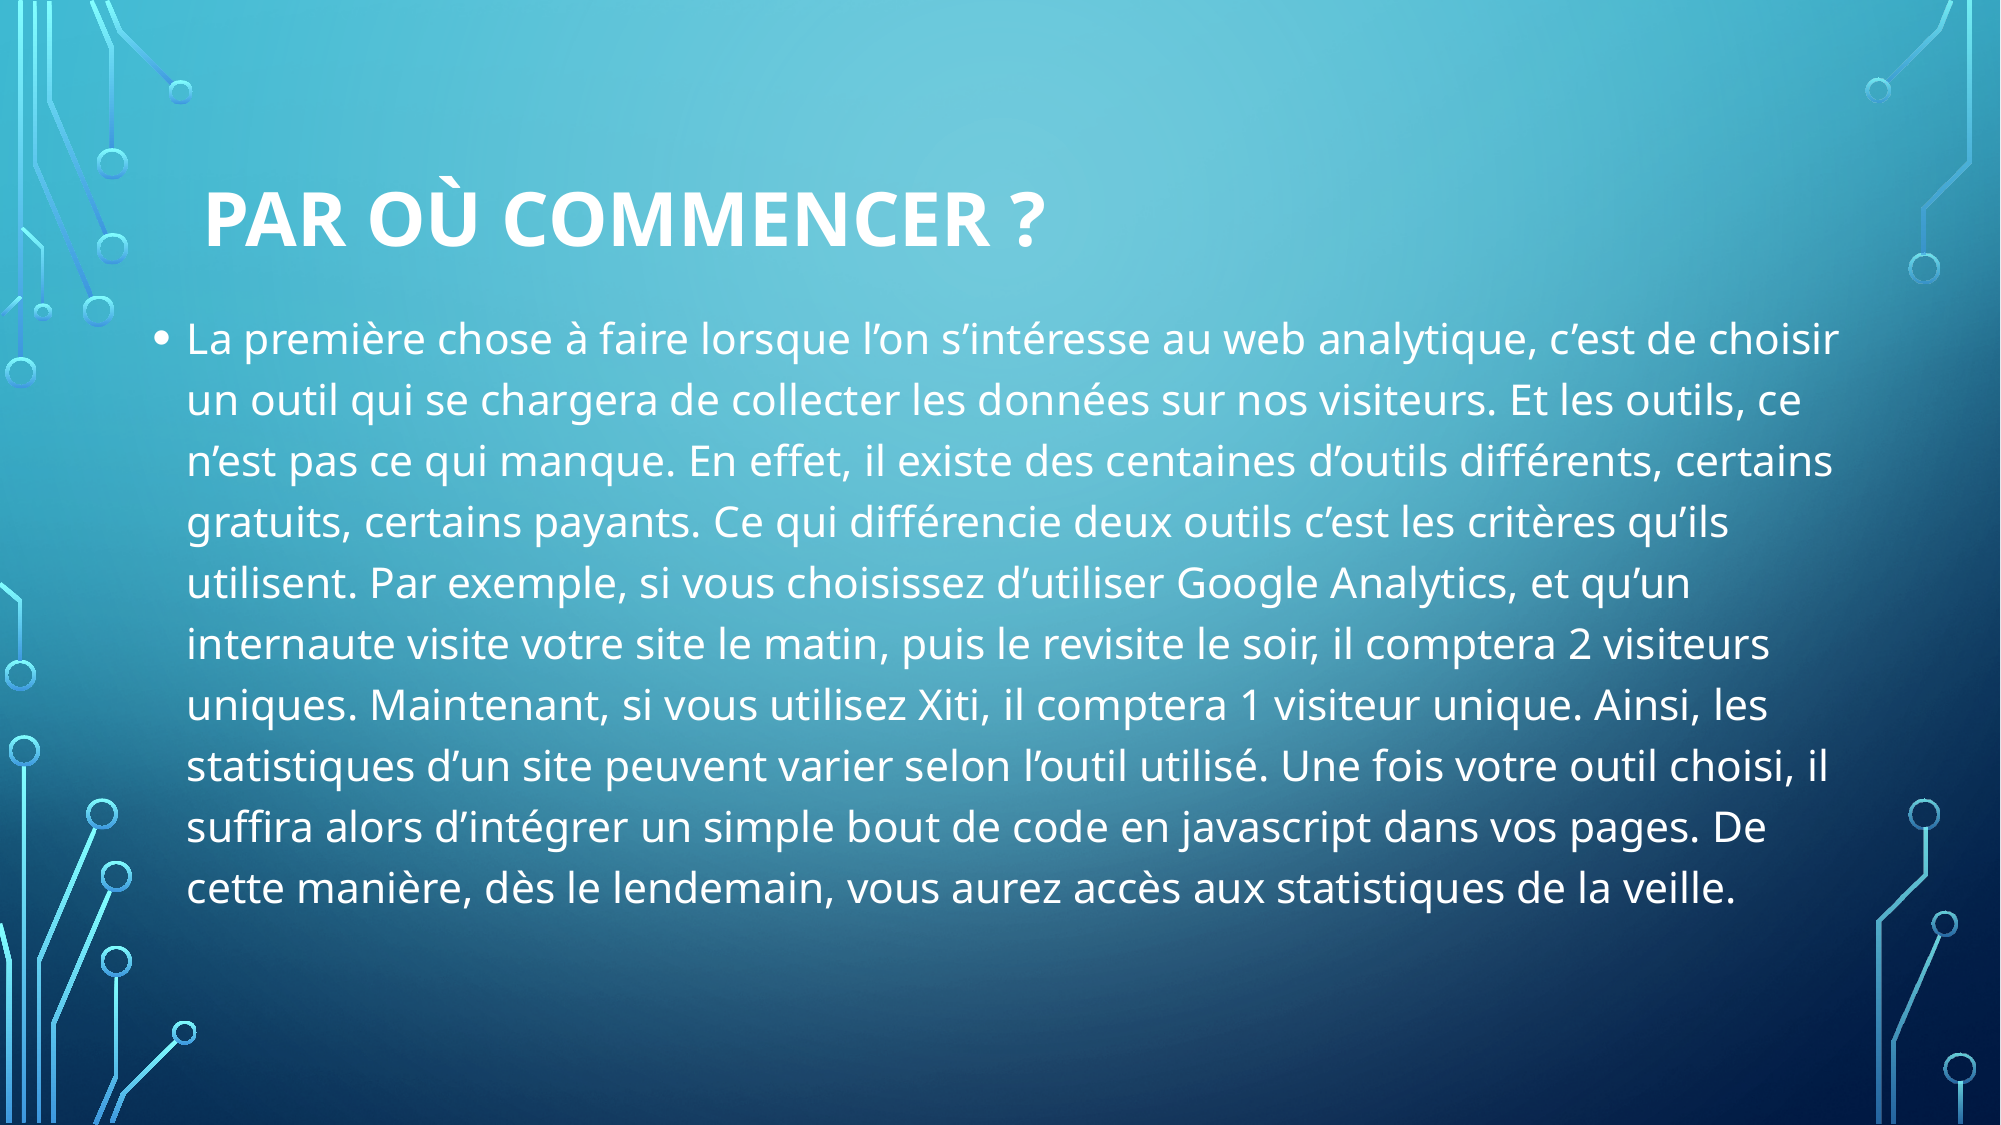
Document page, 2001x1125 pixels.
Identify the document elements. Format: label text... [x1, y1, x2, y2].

title Par où commencer ? [187, 101, 1813, 294]
list La première chose à faire lorsque l’on s’intéresse au web analytique, c’est de choisir un outil qui se chargera de collecter les données sur nos visiteurs. Et les outils, ce n’est pas ce qui manque. En effet, il existe des centaines d’outils différents, certains gratuits, certains payants. Ce qui différencie deux outils c’est les critères qu’ils utilisent. Par exemple, si vous choisissez d’utiliser Google Analytics, et qu’un internaute visite votre site le matin, puis le revisite le soir, il comptera 2 visiteurs uniques. Maintenant, si vous utilisez Xiti, il comptera 1 visiteur unique. Ainsi, les statistiques d’un site peuvent varier selon l’outil utilisé. Une fois votre outil choisi, il suffira alors d’intégrer un simple bout de code en javascript dans vos pages. De cette manière, dès le lendemain, vous aurez accès aux statistiques de la veille. [137, 294, 1863, 1093]
